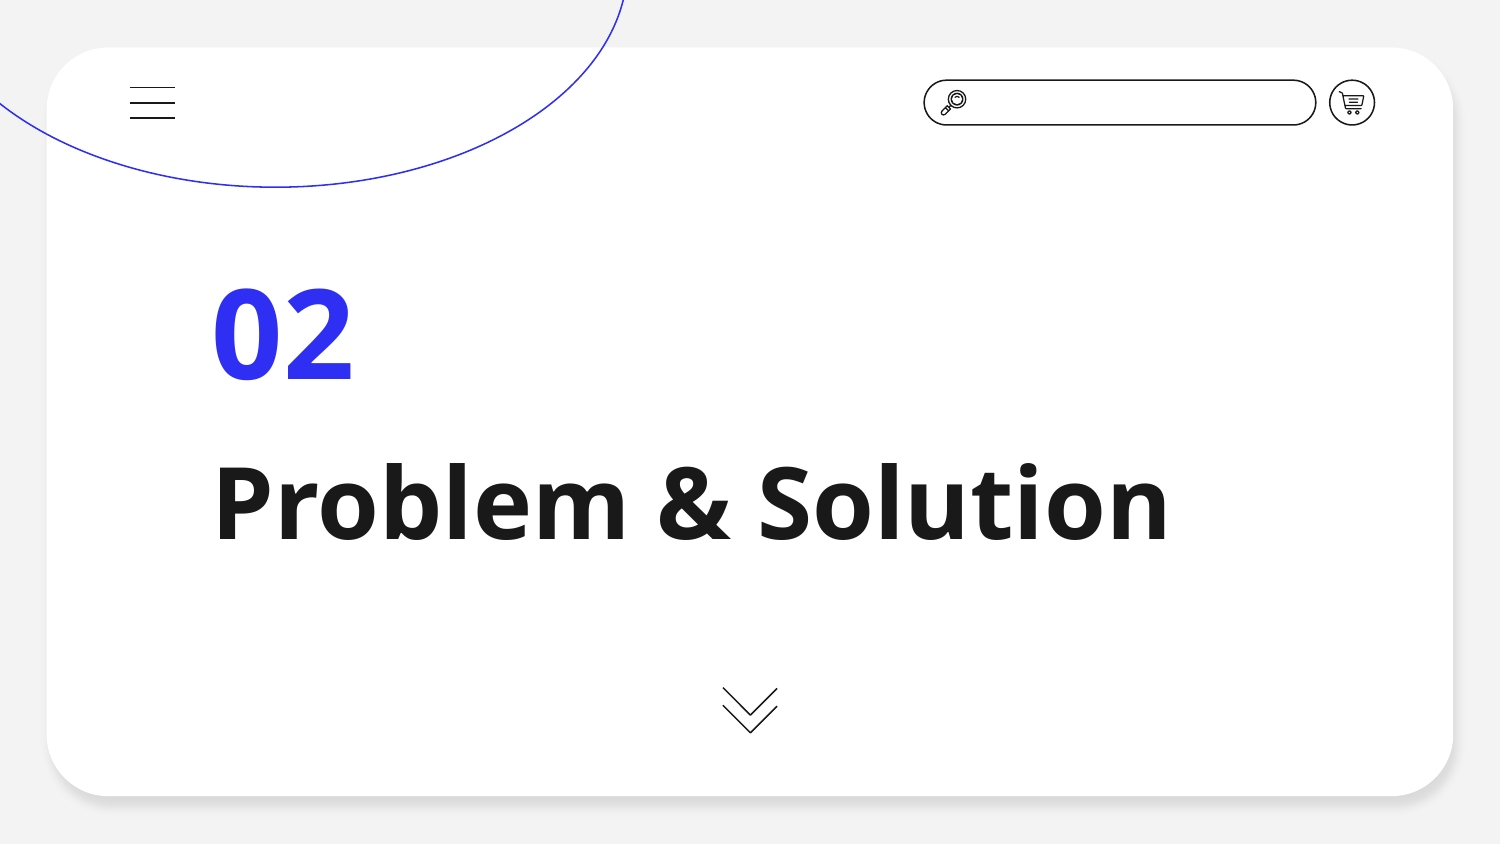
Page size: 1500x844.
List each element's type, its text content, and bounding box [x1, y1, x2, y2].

title 02 [196, 281, 400, 420]
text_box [722, 687, 778, 734]
title Problem & Solution [196, 424, 1259, 563]
text_box [0, 0, 624, 188]
